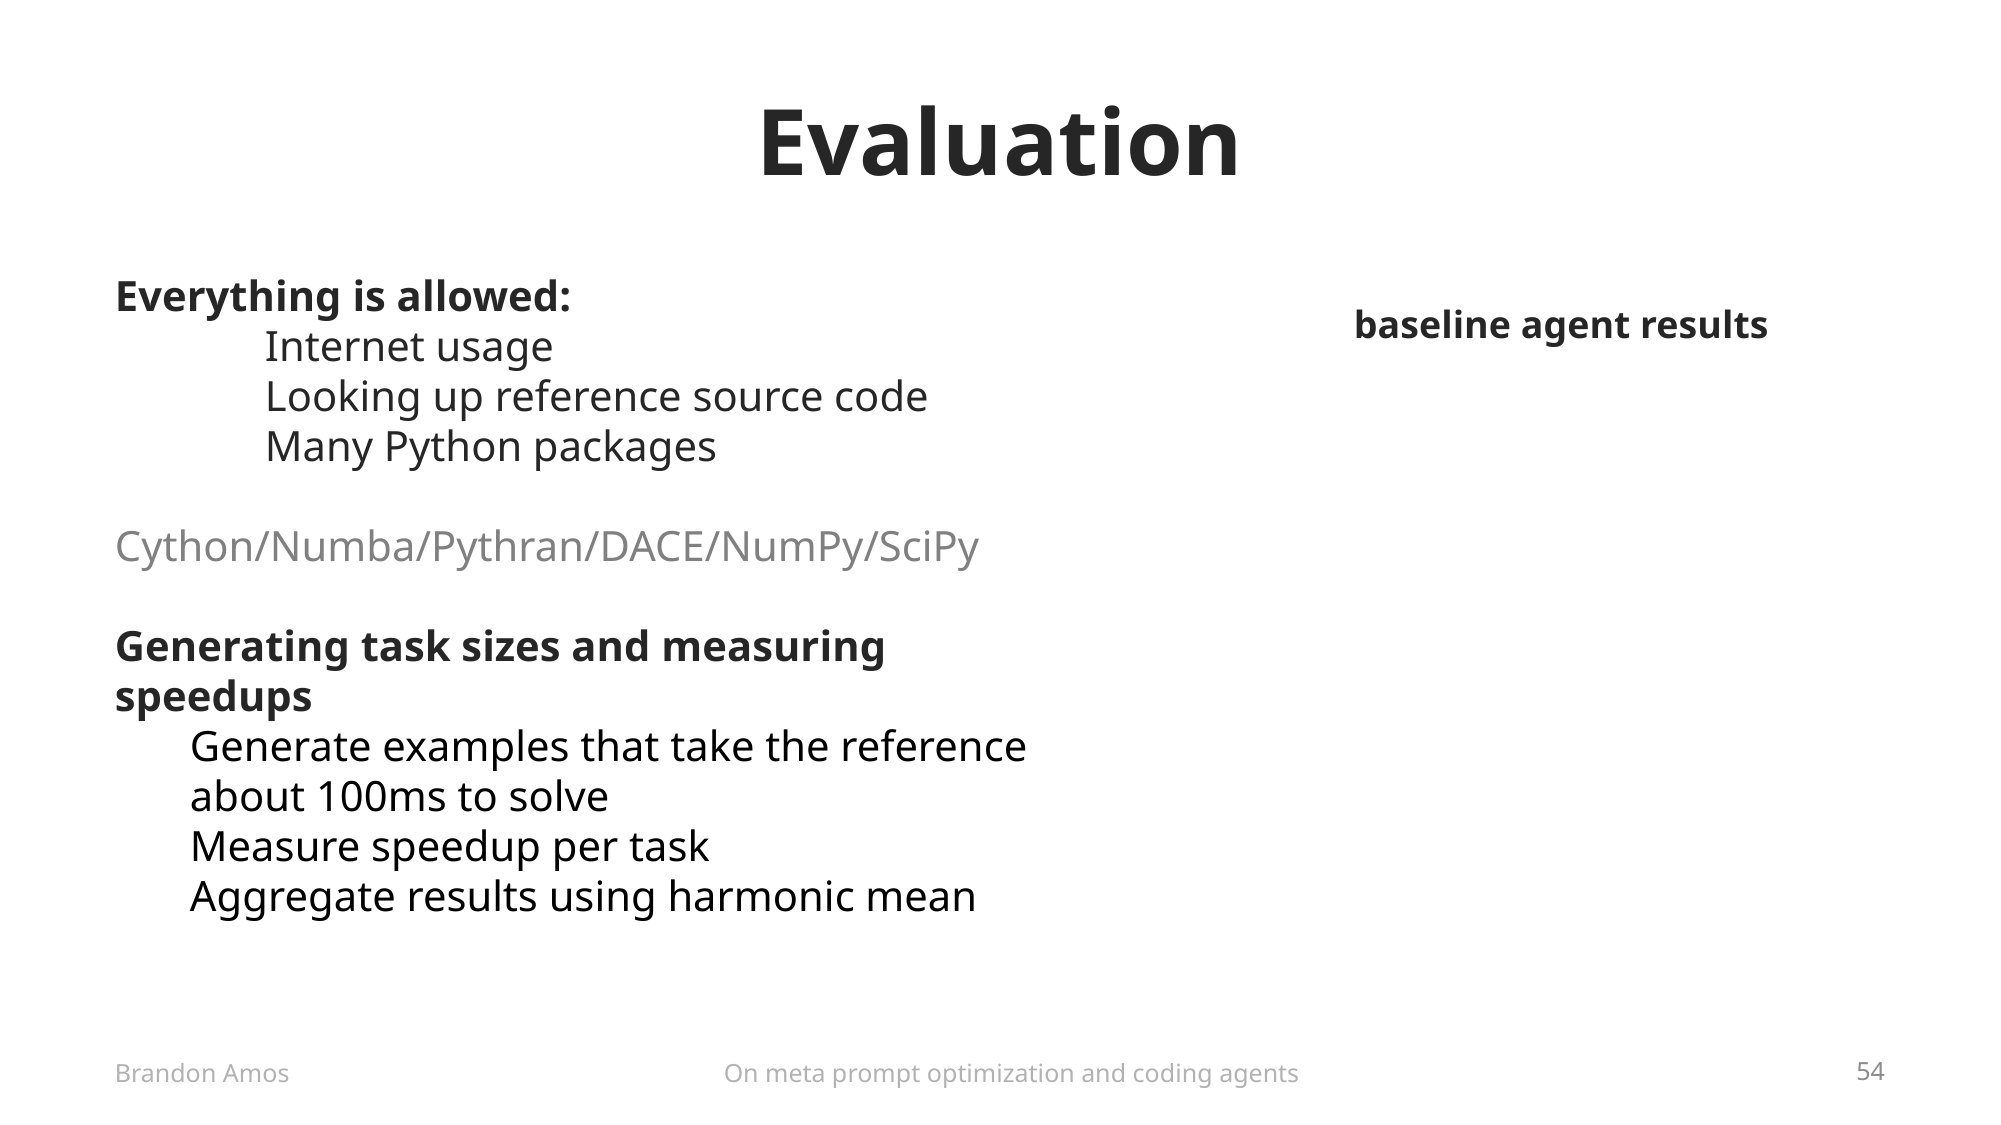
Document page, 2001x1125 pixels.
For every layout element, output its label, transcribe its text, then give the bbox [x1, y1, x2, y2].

slide_number Brandon Amos [99, 1042, 567, 1103]
list Everything is allowed: Internet usage Looking up reference source code Many Python packages Cython/Numba/Pythran/DACE/NumPy/SciPy Generating task sizes and measuring speedups Generate examples that take the reference about 100ms to solve Measure speedup per task Aggregate results using harmonic mean [99, 262, 1092, 1005]
picture [1118, 330, 1901, 937]
footer On meta prompt optimization and coding agents [590, 1042, 1433, 1103]
text_box baseline agent results [1339, 293, 1784, 329]
title Evaluation [99, 45, 1900, 233]
slide_number 54 [1433, 1042, 1900, 1103]
